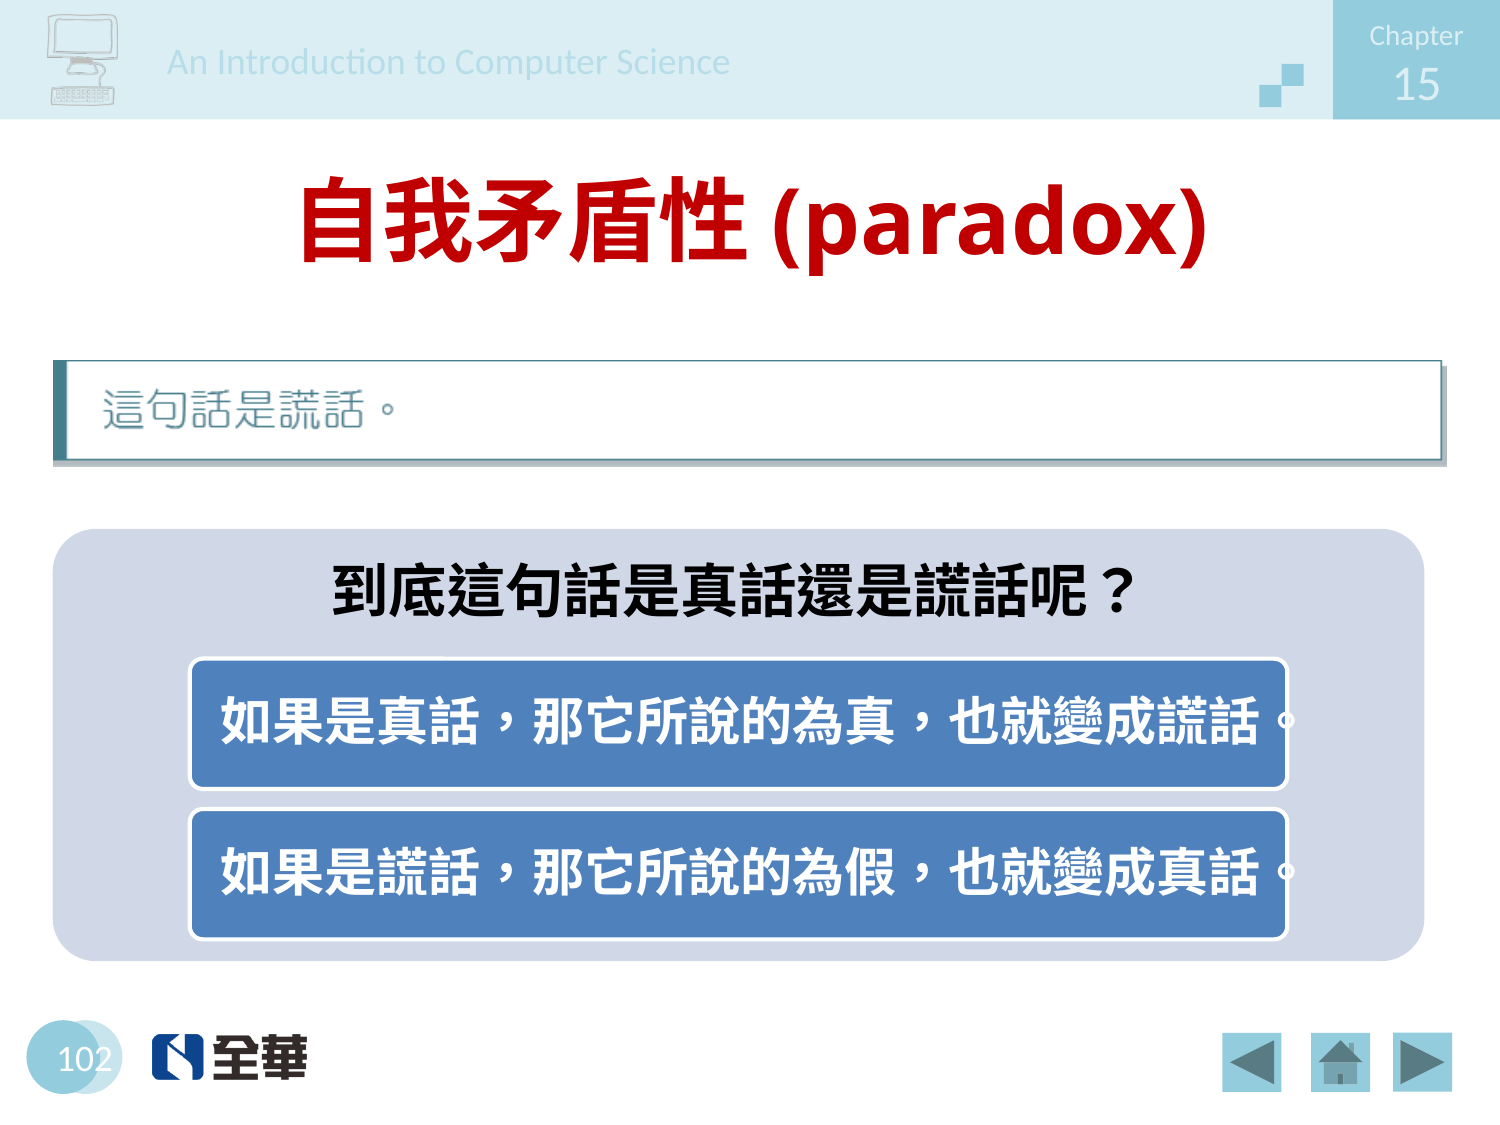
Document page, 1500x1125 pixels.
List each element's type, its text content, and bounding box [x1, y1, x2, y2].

title 自我矛盾性(paradox) [75, 138, 1425, 297]
picture [152, 1034, 307, 1080]
picture [47, 14, 118, 106]
picture [52, 360, 1448, 467]
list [52, 528, 1425, 962]
